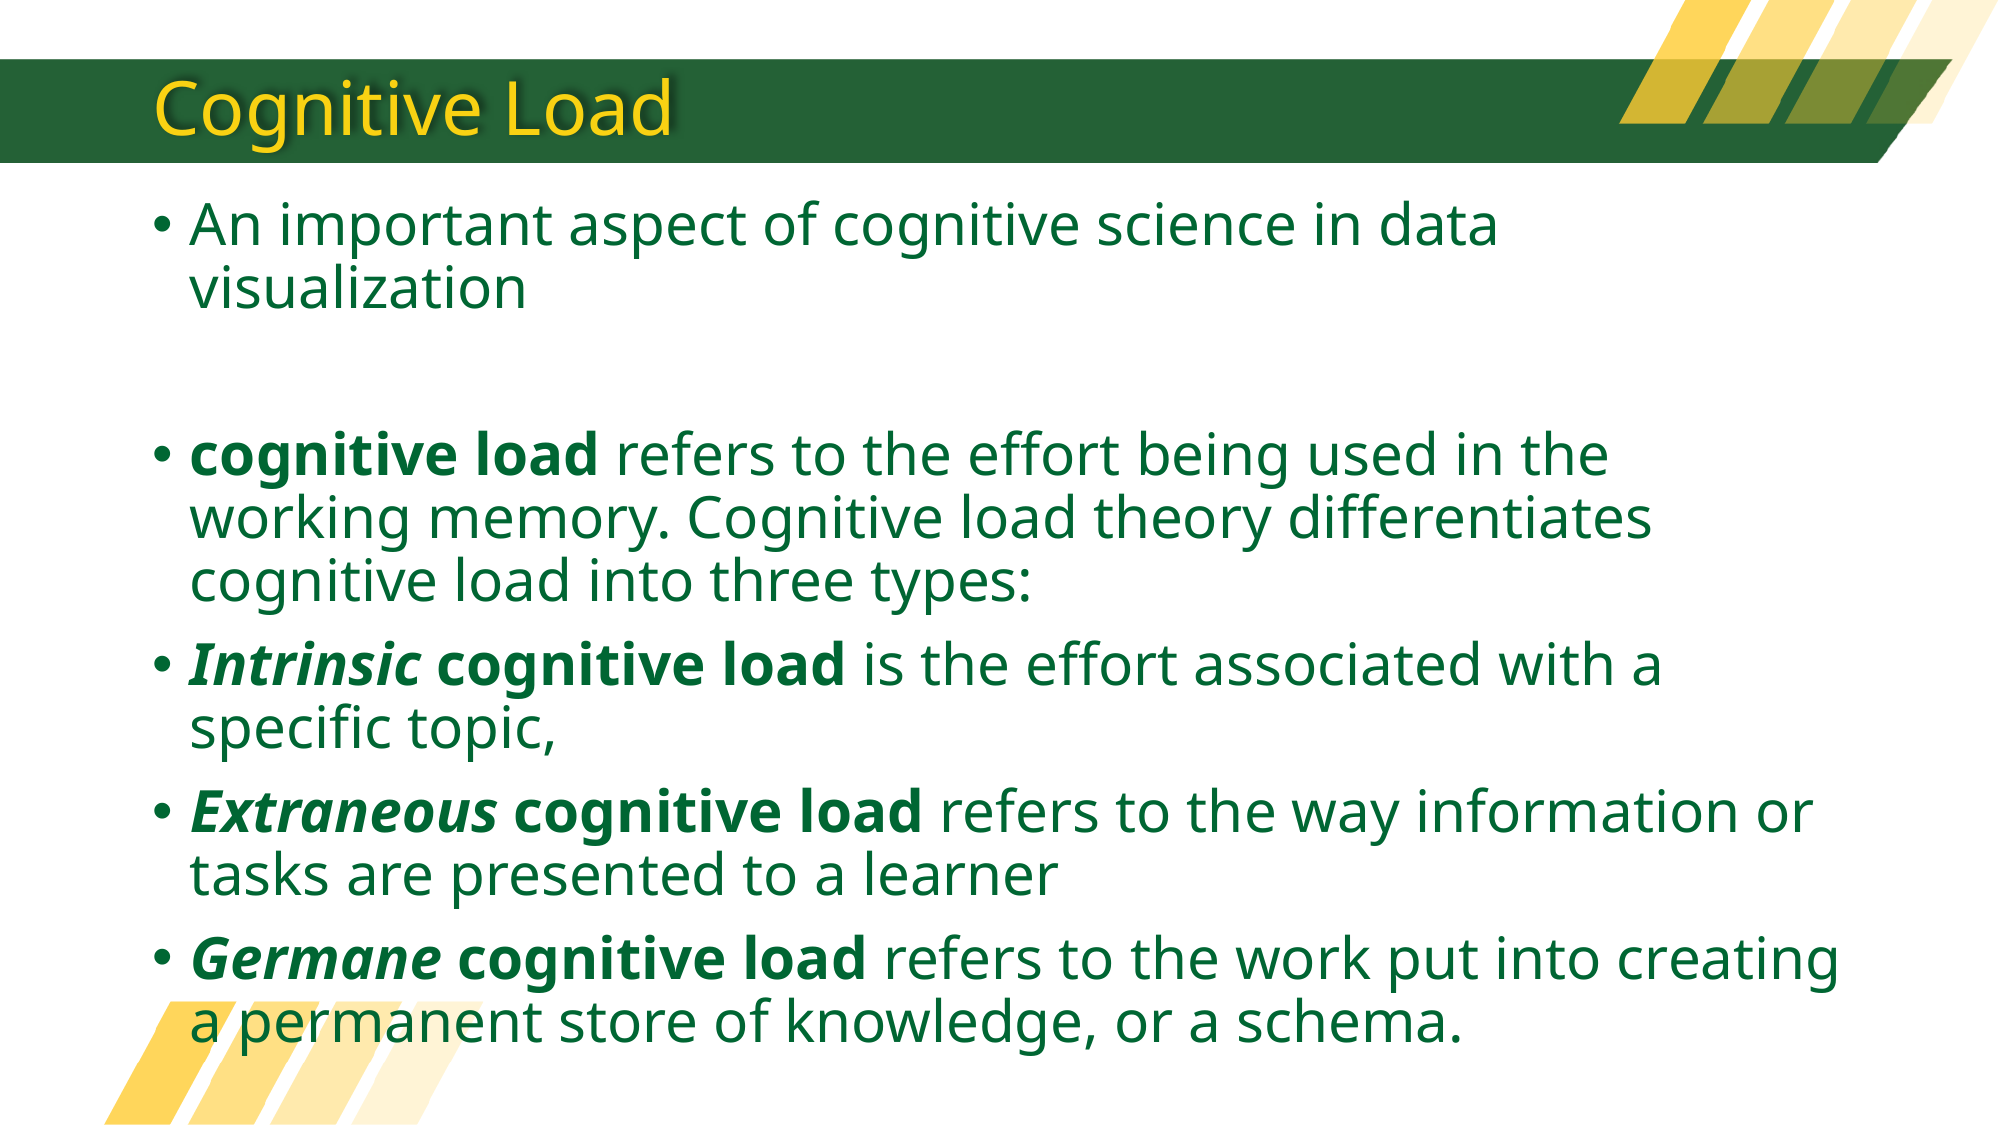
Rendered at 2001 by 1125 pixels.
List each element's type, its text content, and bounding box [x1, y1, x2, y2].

title Cognitive Load [137, 59, 1863, 163]
picture [1616, 0, 1999, 124]
list An important aspect of cognitive science in data visualization cognitive load refers to the effort being used in the working memory. Cognitive load theory differentiates cognitive load into three types: Intrinsic cognitive load is the effort associated with a specific topic, Extraneous cognitive load refers to the way information or tasks are presented to a learner Germane cognitive load refers to the work put into creating a permanent store of knowledge, or a schema. [137, 187, 1863, 1014]
picture [101, 1001, 484, 1125]
